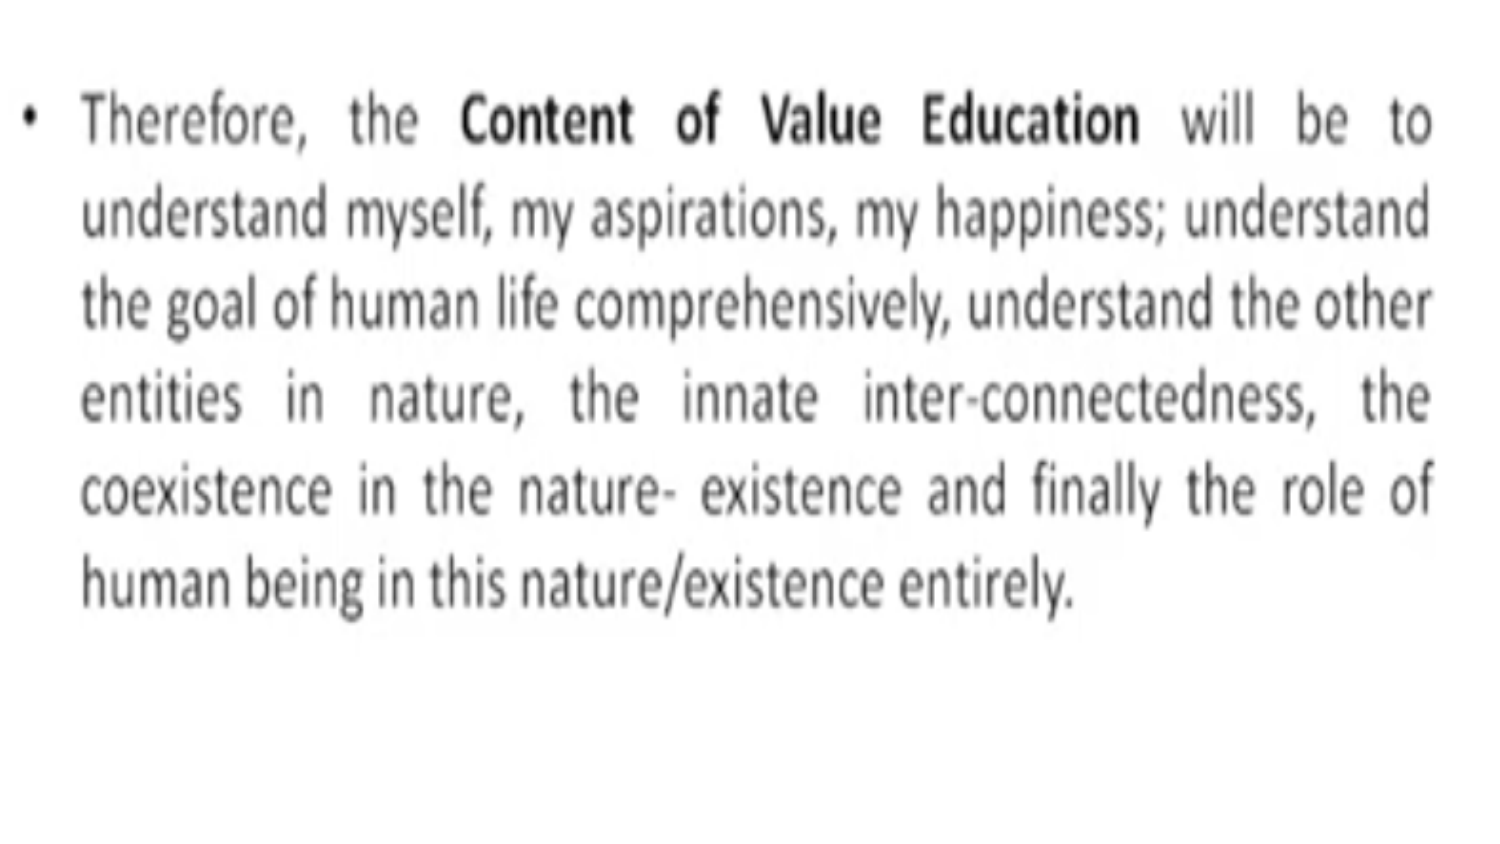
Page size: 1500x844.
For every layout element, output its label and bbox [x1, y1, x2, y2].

picture [0, 43, 1447, 659]
